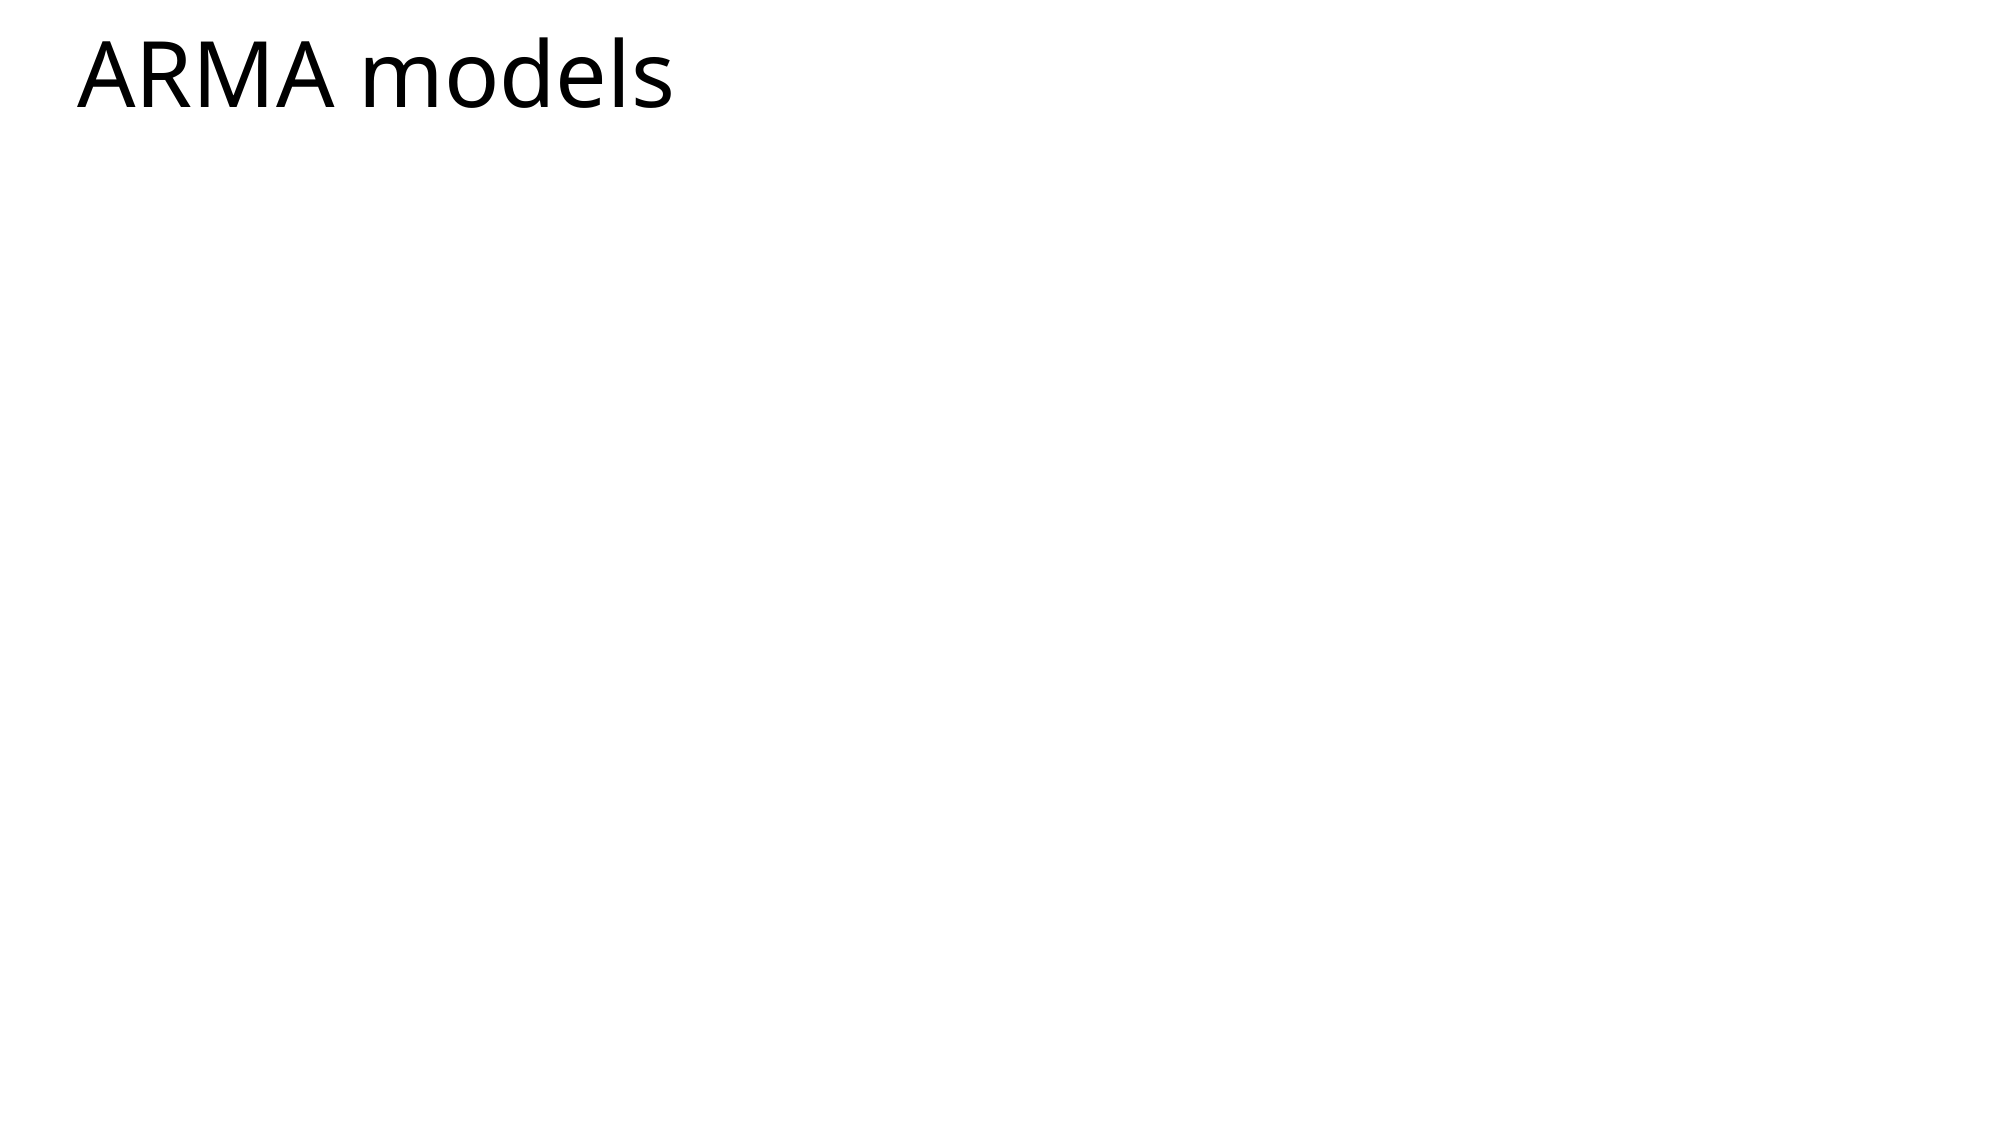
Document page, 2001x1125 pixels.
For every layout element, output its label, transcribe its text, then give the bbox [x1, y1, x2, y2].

title ARMA models [62, 29, 1953, 205]
